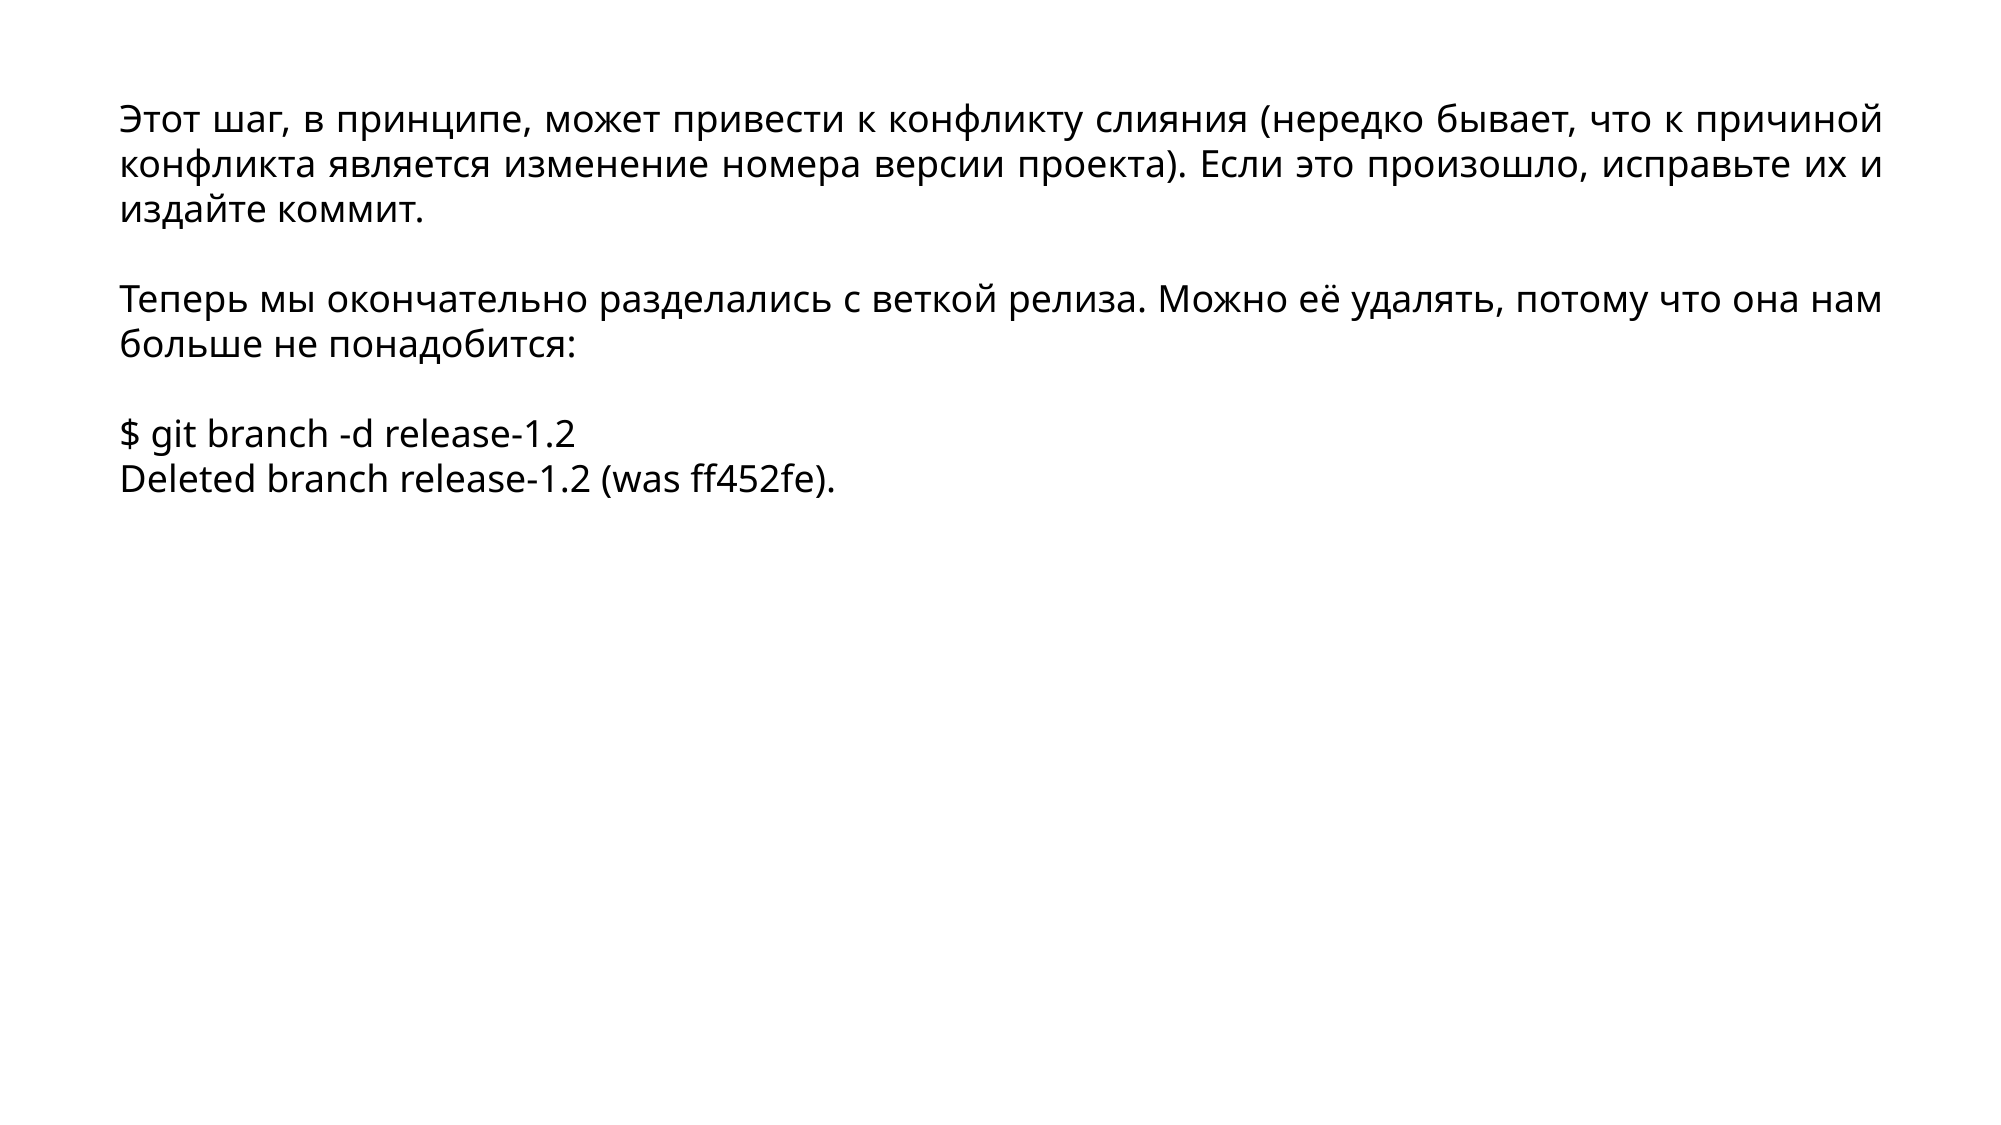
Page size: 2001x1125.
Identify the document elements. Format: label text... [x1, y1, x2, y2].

text_box Этот шаг, в принципе, может привести к конфликту слияния (нередко бывает, что к причиной конфликта является изменение номера версии проекта). Если это произошло, исправьте их и издайте коммит. Теперь мы окончательно разделались с веткой релиза. Можно её удалять, потому что она нам больше не понадобится: $ git branch -d release-1.2 Deleted branch release-1.2 (was ff452fe). [104, 87, 1900, 507]
